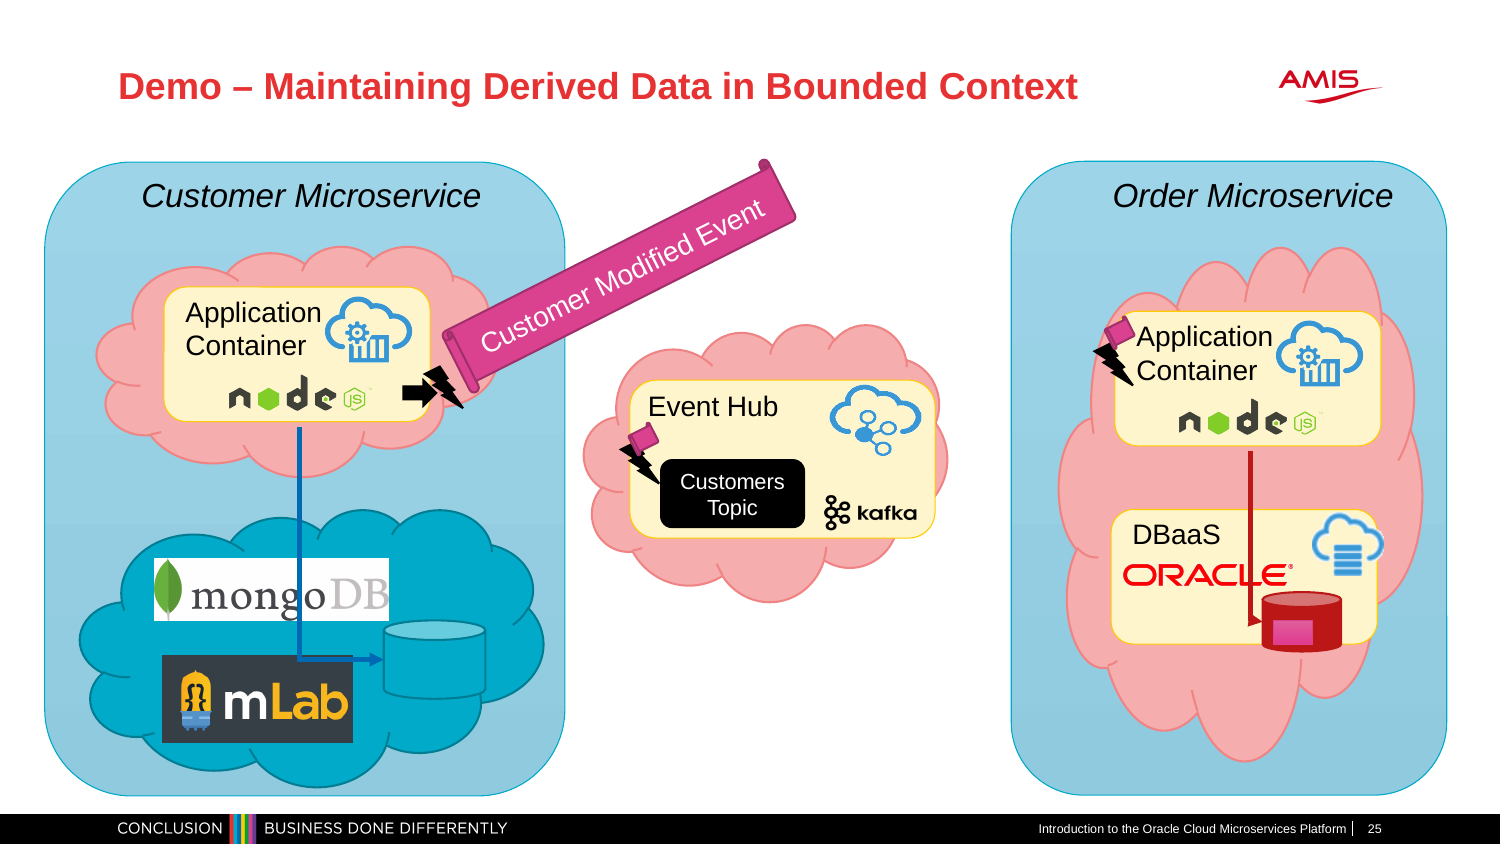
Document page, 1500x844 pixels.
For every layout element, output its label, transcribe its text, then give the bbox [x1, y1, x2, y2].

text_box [163, 286, 431, 428]
text_box [582, 324, 949, 604]
text_box [1092, 343, 1114, 375]
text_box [1114, 310, 1381, 452]
picture [239, 814, 1500, 844]
picture [154, 558, 389, 621]
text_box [1205, 496, 1347, 548]
text_box Customer Modified Event [441, 158, 797, 394]
text_box [627, 421, 660, 457]
text_box [1010, 160, 1448, 796]
text_box [1261, 645, 1342, 653]
footer Introduction to the Oracle Cloud Microservices Platform [814, 820, 1347, 839]
picture [0, 814, 236, 844]
text_box [618, 443, 661, 485]
text_box [78, 514, 545, 789]
text_box [382, 619, 487, 700]
text_box [95, 245, 496, 472]
text_box [1116, 246, 1424, 605]
picture [1121, 561, 1294, 588]
picture [162, 655, 353, 743]
text_box Order Microservice [1112, 174, 1395, 215]
picture [817, 489, 923, 536]
text_box [431, 365, 464, 410]
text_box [1111, 509, 1378, 645]
text_box [386, 622, 483, 638]
text_box [1097, 332, 1109, 348]
picture [1205, 58, 1388, 106]
text_box Customer Microservice [141, 174, 483, 215]
picture [1312, 512, 1384, 576]
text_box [270, 456, 464, 592]
text_box [1103, 323, 1114, 350]
text_box [1105, 312, 1114, 327]
text_box [629, 379, 936, 539]
text_box Event Hub [633, 381, 794, 430]
slide_number 25 [1358, 820, 1382, 839]
text_box [1057, 354, 1370, 763]
picture [827, 383, 924, 457]
text_box [44, 161, 566, 797]
text_box Customers Topic [660, 459, 806, 529]
title Demo – Maintaining Derived Data in Bounded Context [118, 47, 1205, 130]
text_box [431, 386, 438, 400]
